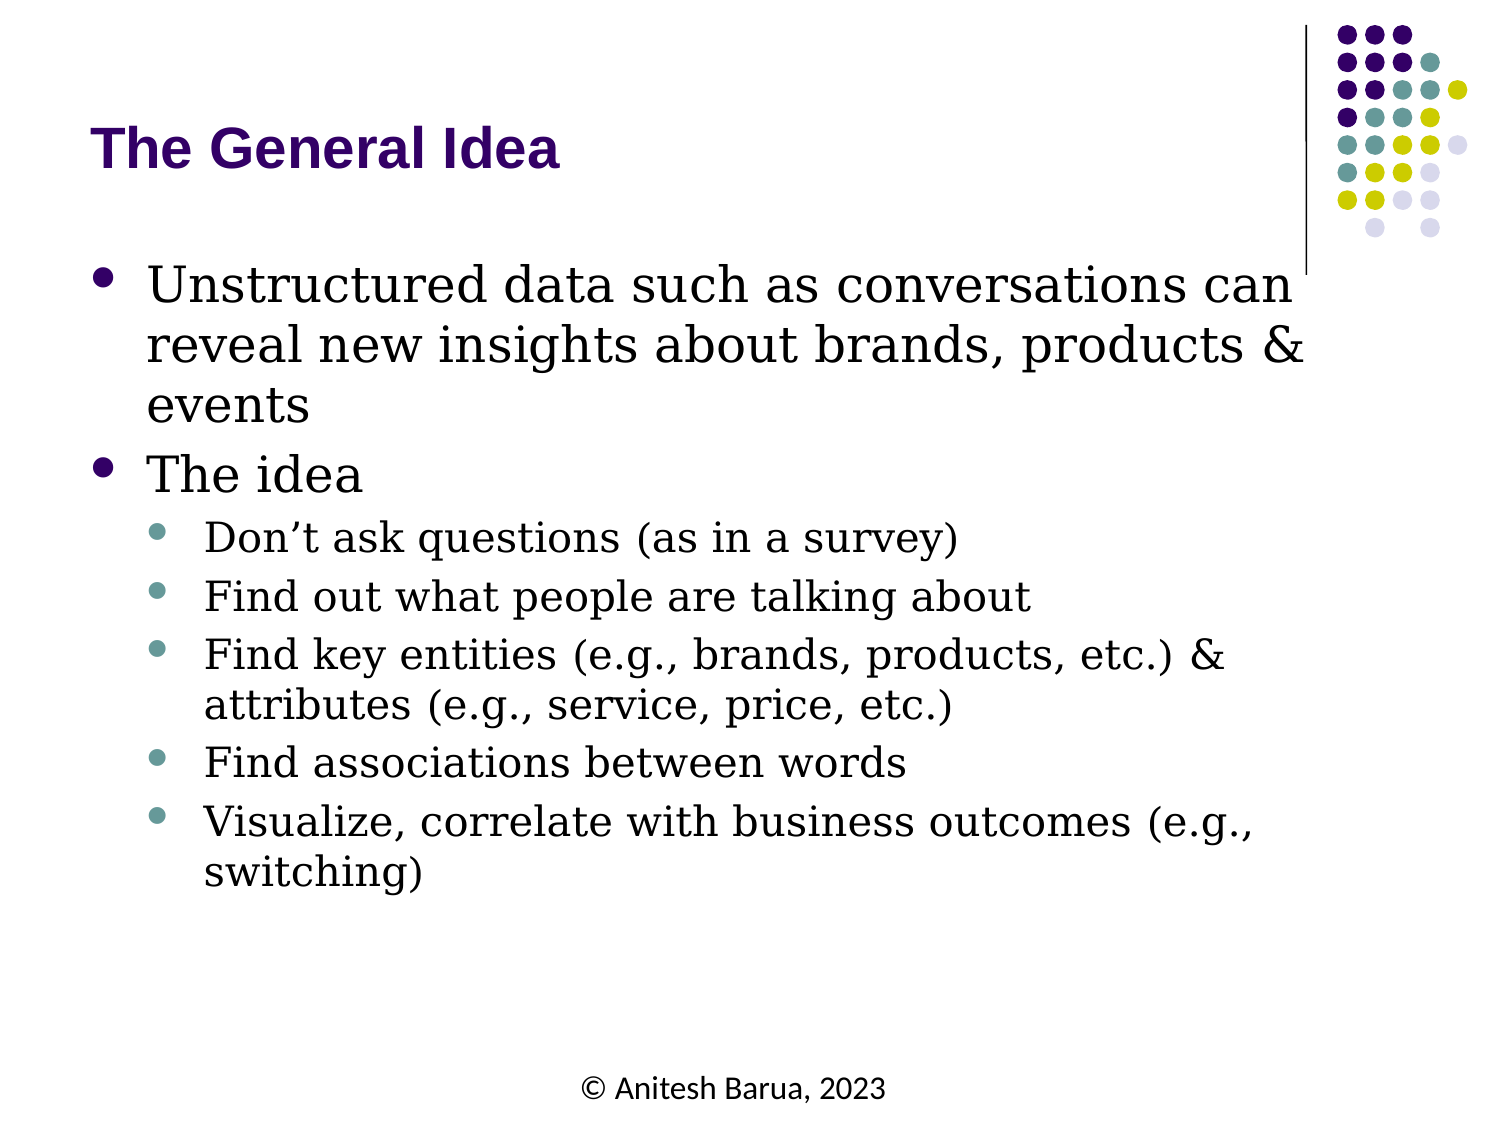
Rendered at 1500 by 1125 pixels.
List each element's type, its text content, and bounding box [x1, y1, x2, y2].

title The General Idea [74, 0, 1451, 188]
list Unstructured data such as conversations can reveal new insights about brands, products & events The idea Don’t ask questions (as in a survey) Find out what people are talking about Find key entities (e.g., brands, products, etc.) & attributes (e.g., service, price, etc.) Find associations between words Visualize, correlate with business outcomes (e.g., switching) [74, 244, 1426, 988]
text_box © Anitesh Barua, 2023 [564, 1056, 902, 1114]
